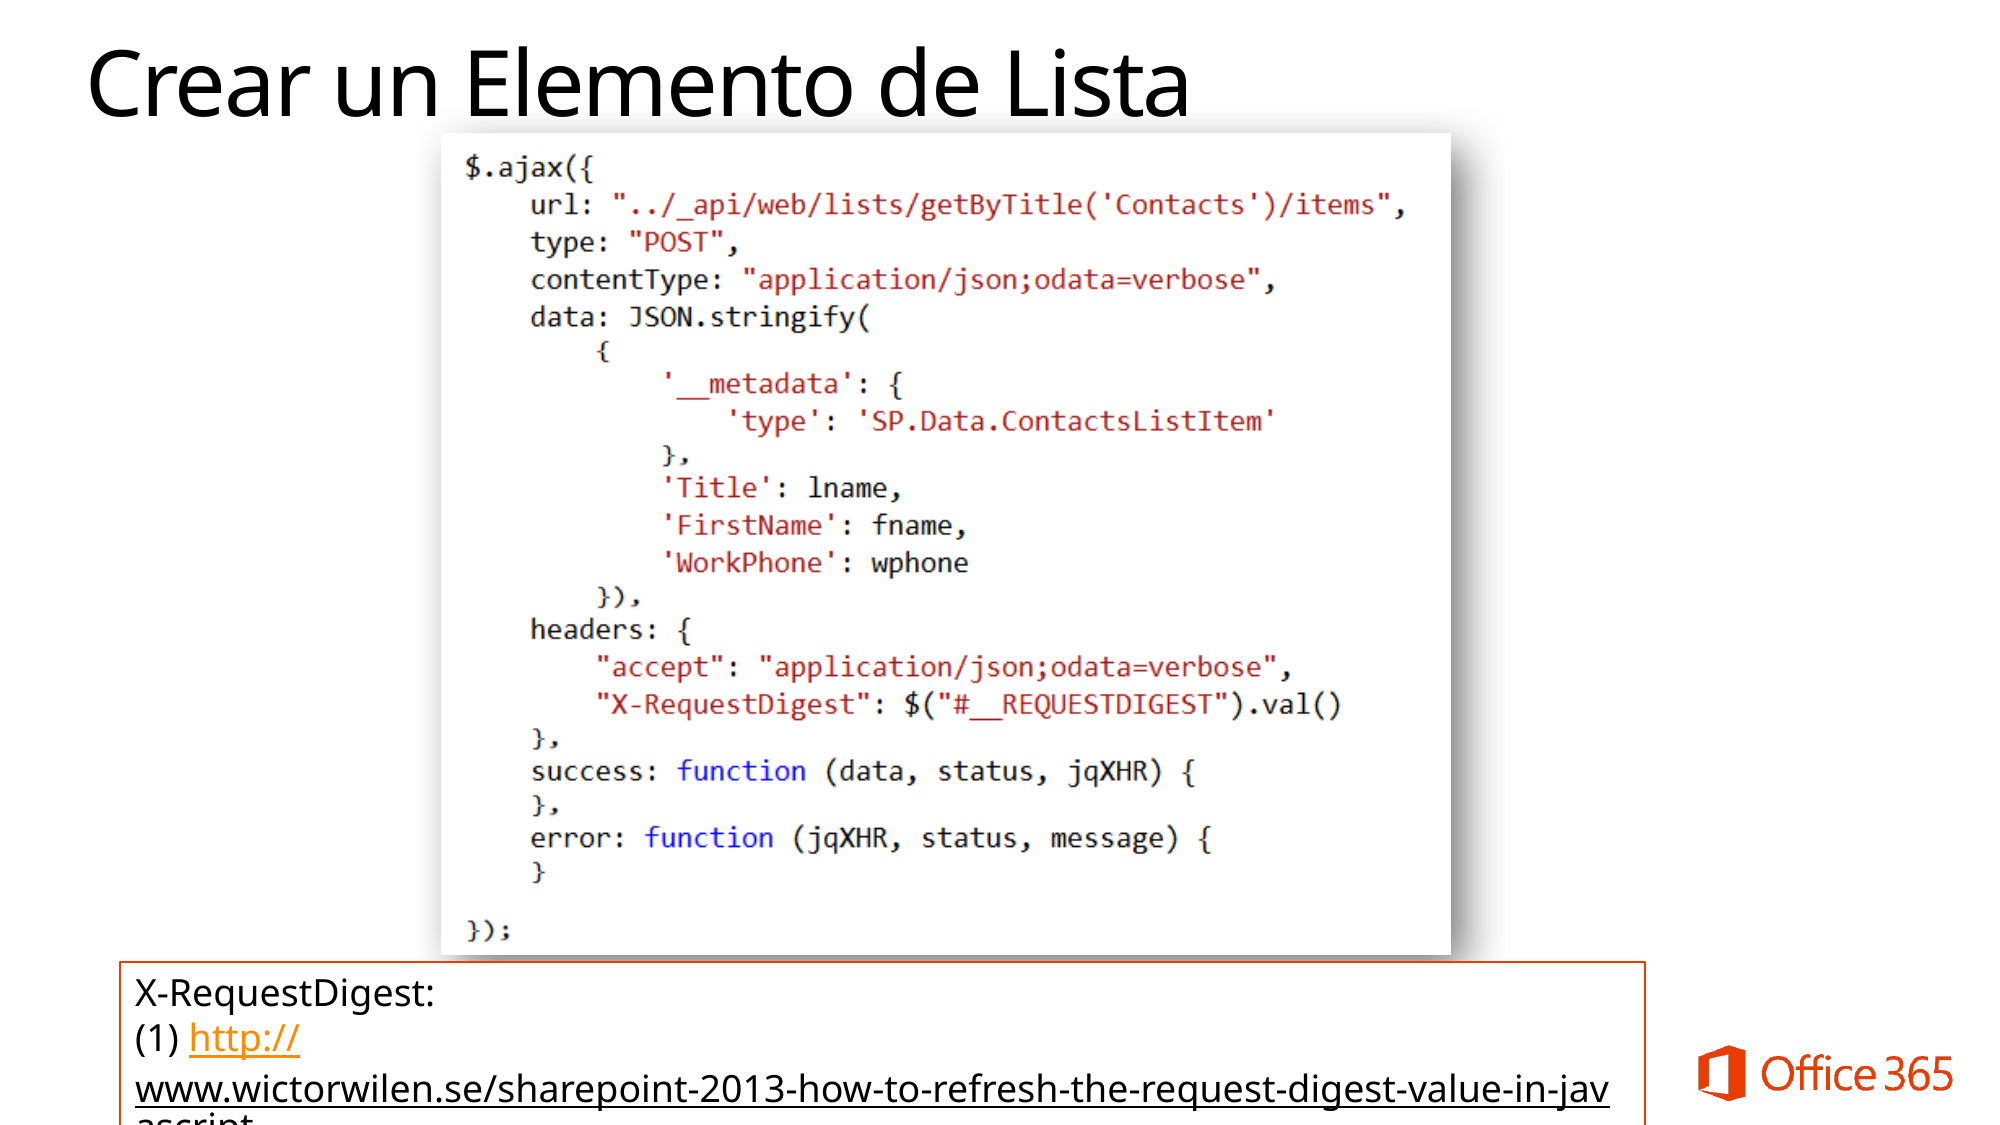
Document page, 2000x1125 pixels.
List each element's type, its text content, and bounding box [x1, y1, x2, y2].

picture [1674, 1021, 1975, 1125]
text_box X-RequestDigest: (1) http://www.wictorwilen.se/sharepoint-2013-how-to-refresh-the-request-digest-value-in-javascript [119, 961, 1646, 1125]
picture [441, 133, 1451, 955]
title Crear un Elemento de Lista [85, 37, 1914, 161]
